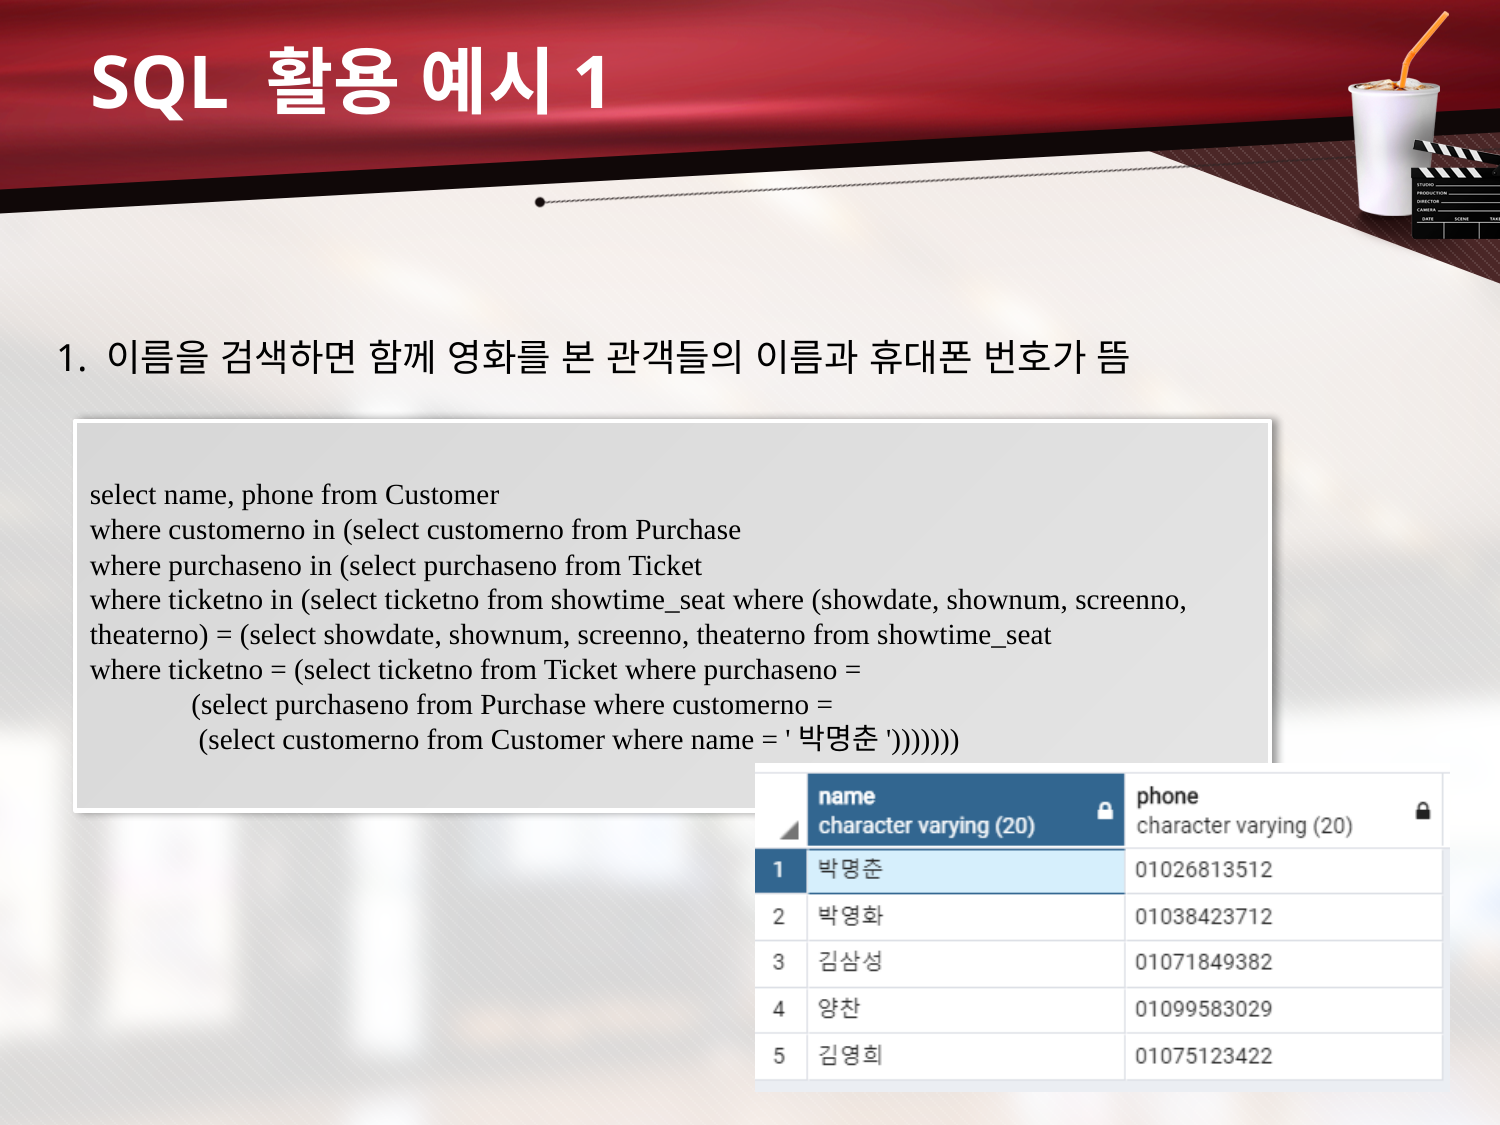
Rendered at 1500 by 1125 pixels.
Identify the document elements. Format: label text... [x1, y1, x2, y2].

title SQL 활용 예시1 [75, 14, 1425, 145]
text_box 1. 이름을 검색하면 함께 영화를 본 관객들의 이름과 휴대폰 번호가 뜸 [41, 326, 1425, 386]
picture [0, 0, 1500, 1125]
text_box select name, phone from Customer where customerno in (select customerno from Purchase where purchaseno in (select purchaseno from Ticket where ticketno in (select ticketno from showtime_seat where (showdate, shownum, screenno, theaterno) = (select showdate, shownum, screenno, theaterno from showtime_seat where ticketno = (select ticketno from Ticket where purchaseno = (select purchaseno from Purchase where customerno = (select customerno from Customer where name = '박명춘'))))))) [73, 419, 1272, 813]
